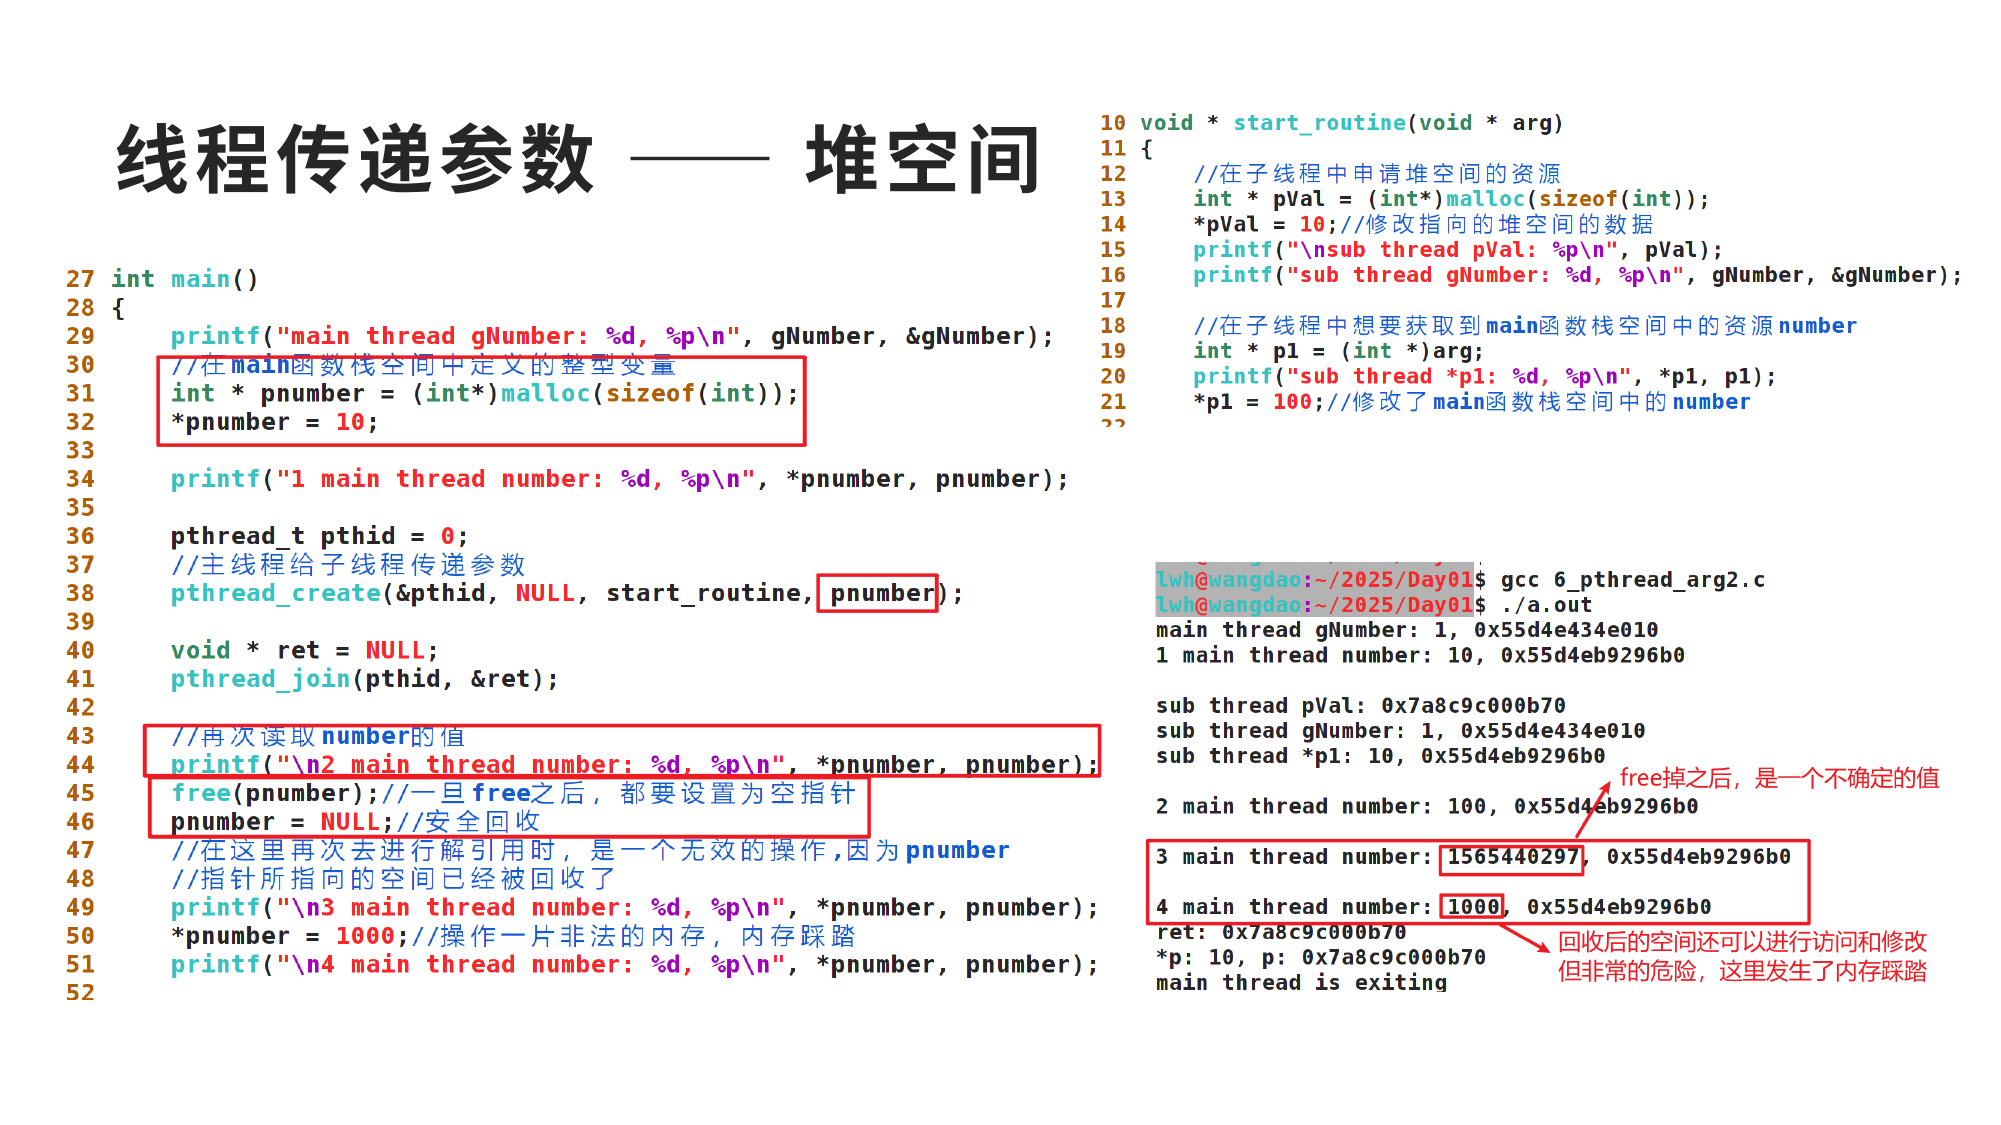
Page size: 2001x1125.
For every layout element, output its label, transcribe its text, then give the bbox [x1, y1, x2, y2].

picture [51, 108, 1975, 1000]
title 线程传递参数 —— 堆空间 [99, 99, 1900, 216]
picture [1144, 562, 1957, 992]
